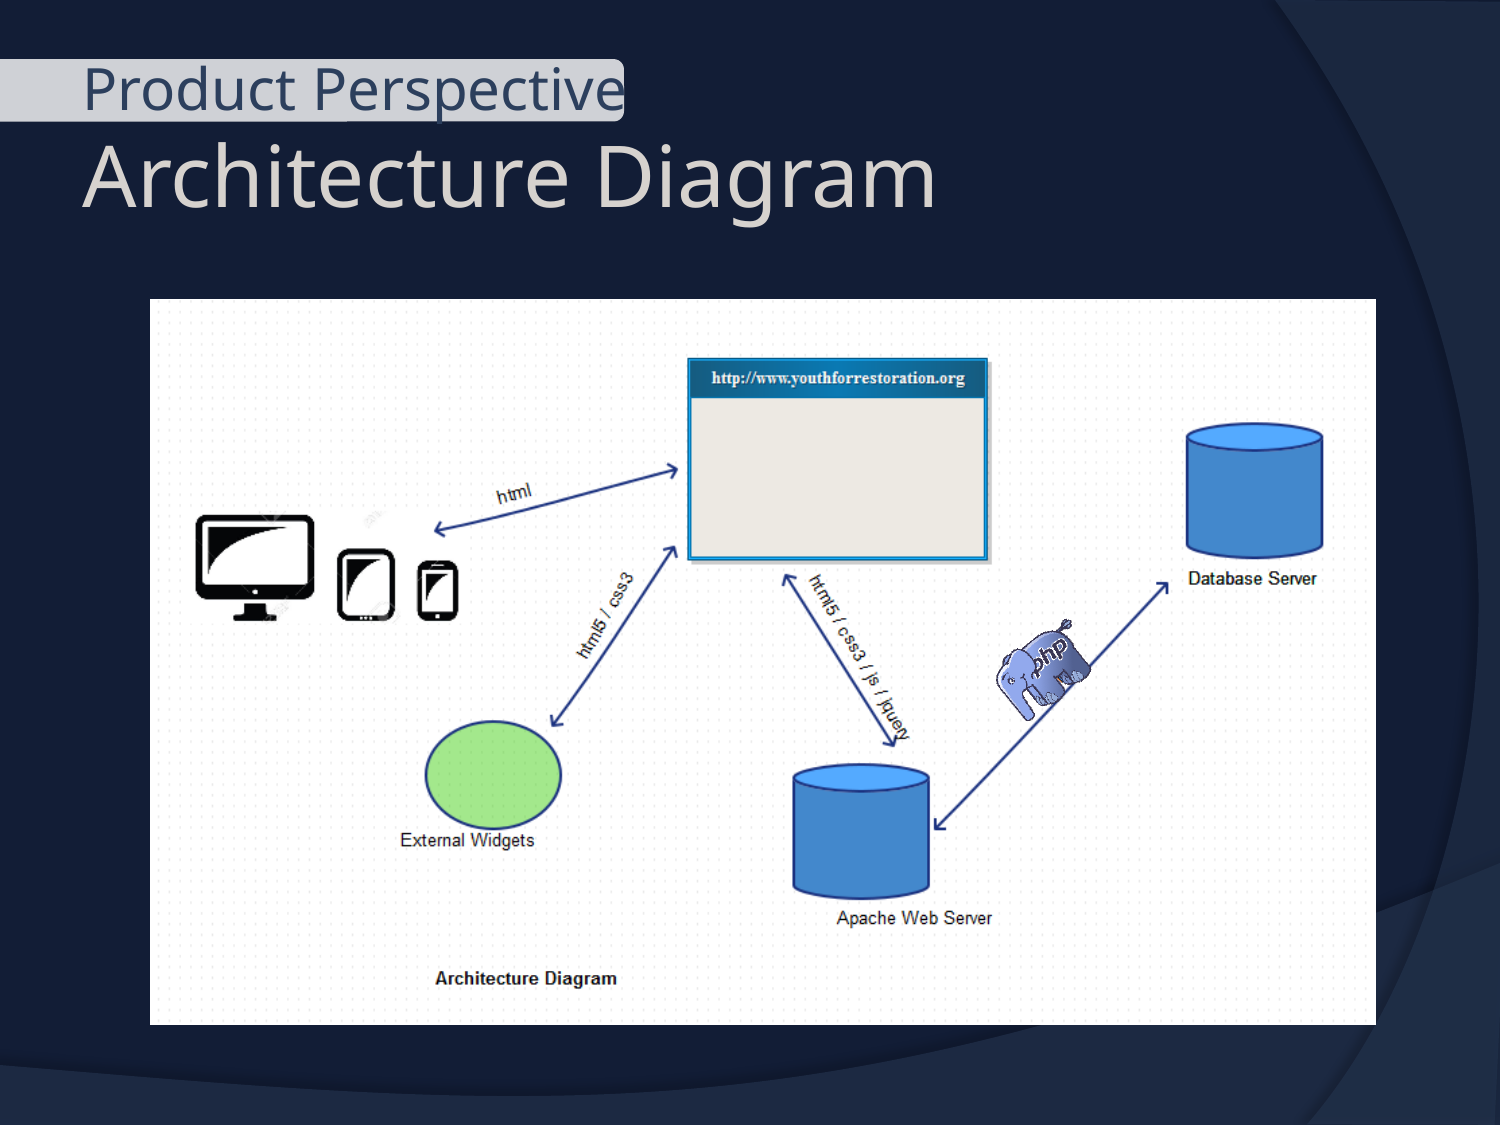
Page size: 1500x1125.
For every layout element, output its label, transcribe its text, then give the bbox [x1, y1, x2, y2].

picture [149, 299, 1376, 1026]
text_box [0, 57, 75, 124]
title Product Perspective Architecture Diagram [75, 45, 1300, 233]
